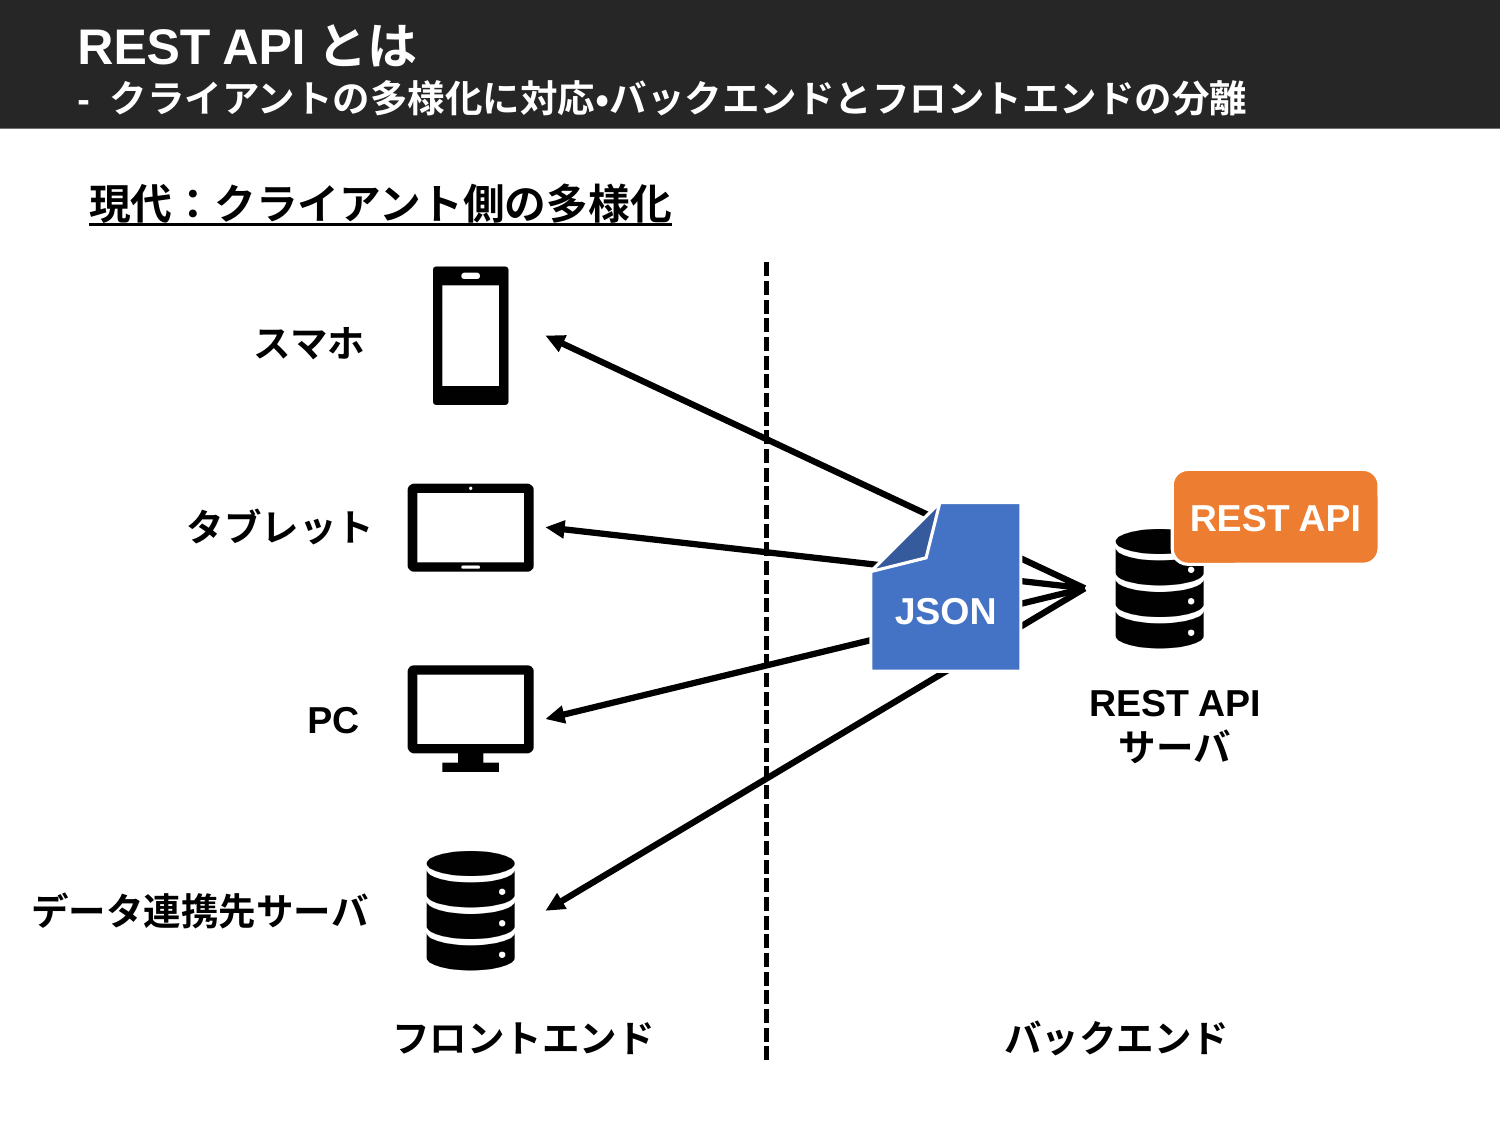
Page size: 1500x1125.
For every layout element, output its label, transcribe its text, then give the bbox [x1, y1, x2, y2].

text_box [767, 335, 1085, 527]
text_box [545, 335, 766, 527]
picture [395, 260, 546, 411]
text_box PC [241, 688, 395, 749]
text_box タブレット [165, 497, 395, 557]
picture [395, 452, 545, 603]
text_box フロントエンド [327, 1007, 720, 1068]
text_box [0, 0, 1500, 130]
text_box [767, 588, 1085, 911]
picture [395, 643, 545, 794]
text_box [545, 588, 766, 911]
picture [1085, 513, 1235, 664]
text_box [859, 502, 1032, 672]
text_box [1235, 547, 1381, 566]
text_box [767, 527, 859, 588]
text_box スマホ [194, 312, 395, 373]
text_box 現代：クライアント側の多様化 [74, 170, 860, 235]
text_box [1170, 467, 1381, 513]
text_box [545, 527, 766, 588]
text_box データ連携先サーバ [4, 880, 395, 940]
text_box REST API サーバ [1085, 671, 1371, 776]
text_box REST API [1174, 486, 1412, 547]
text_box REST APIとは - クライアントの多様化に対応・バックエンドとフロントエンドの分離 [62, 7, 1428, 128]
text_box バックエンド [920, 1007, 1313, 1068]
picture [395, 835, 546, 986]
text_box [1032, 527, 1085, 588]
